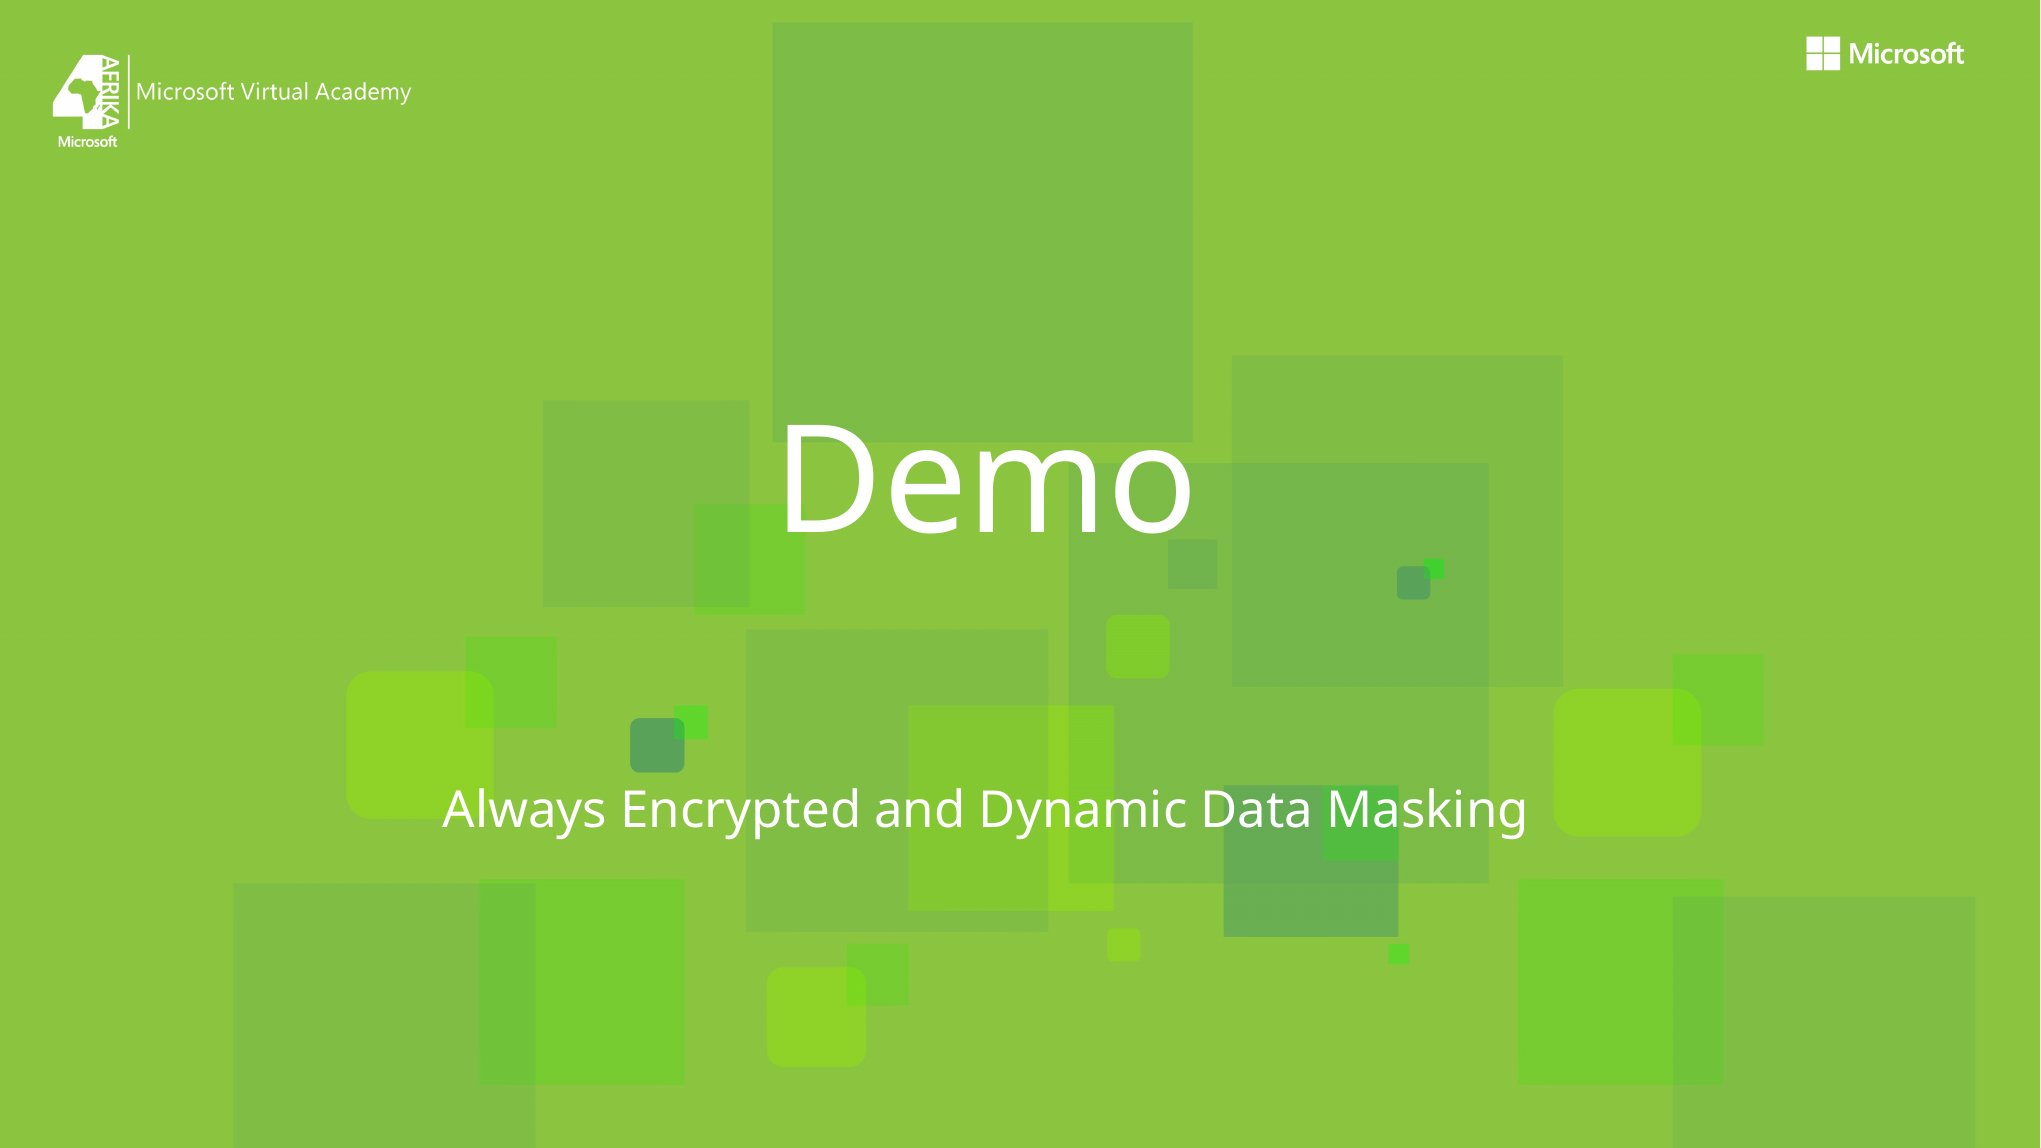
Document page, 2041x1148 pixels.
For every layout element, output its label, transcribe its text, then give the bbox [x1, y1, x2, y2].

subtitle Always Encrypted and Dynamic Data Masking [221, 698, 1752, 924]
title Demo [221, 283, 1752, 684]
picture [0, 0, 2041, 1148]
